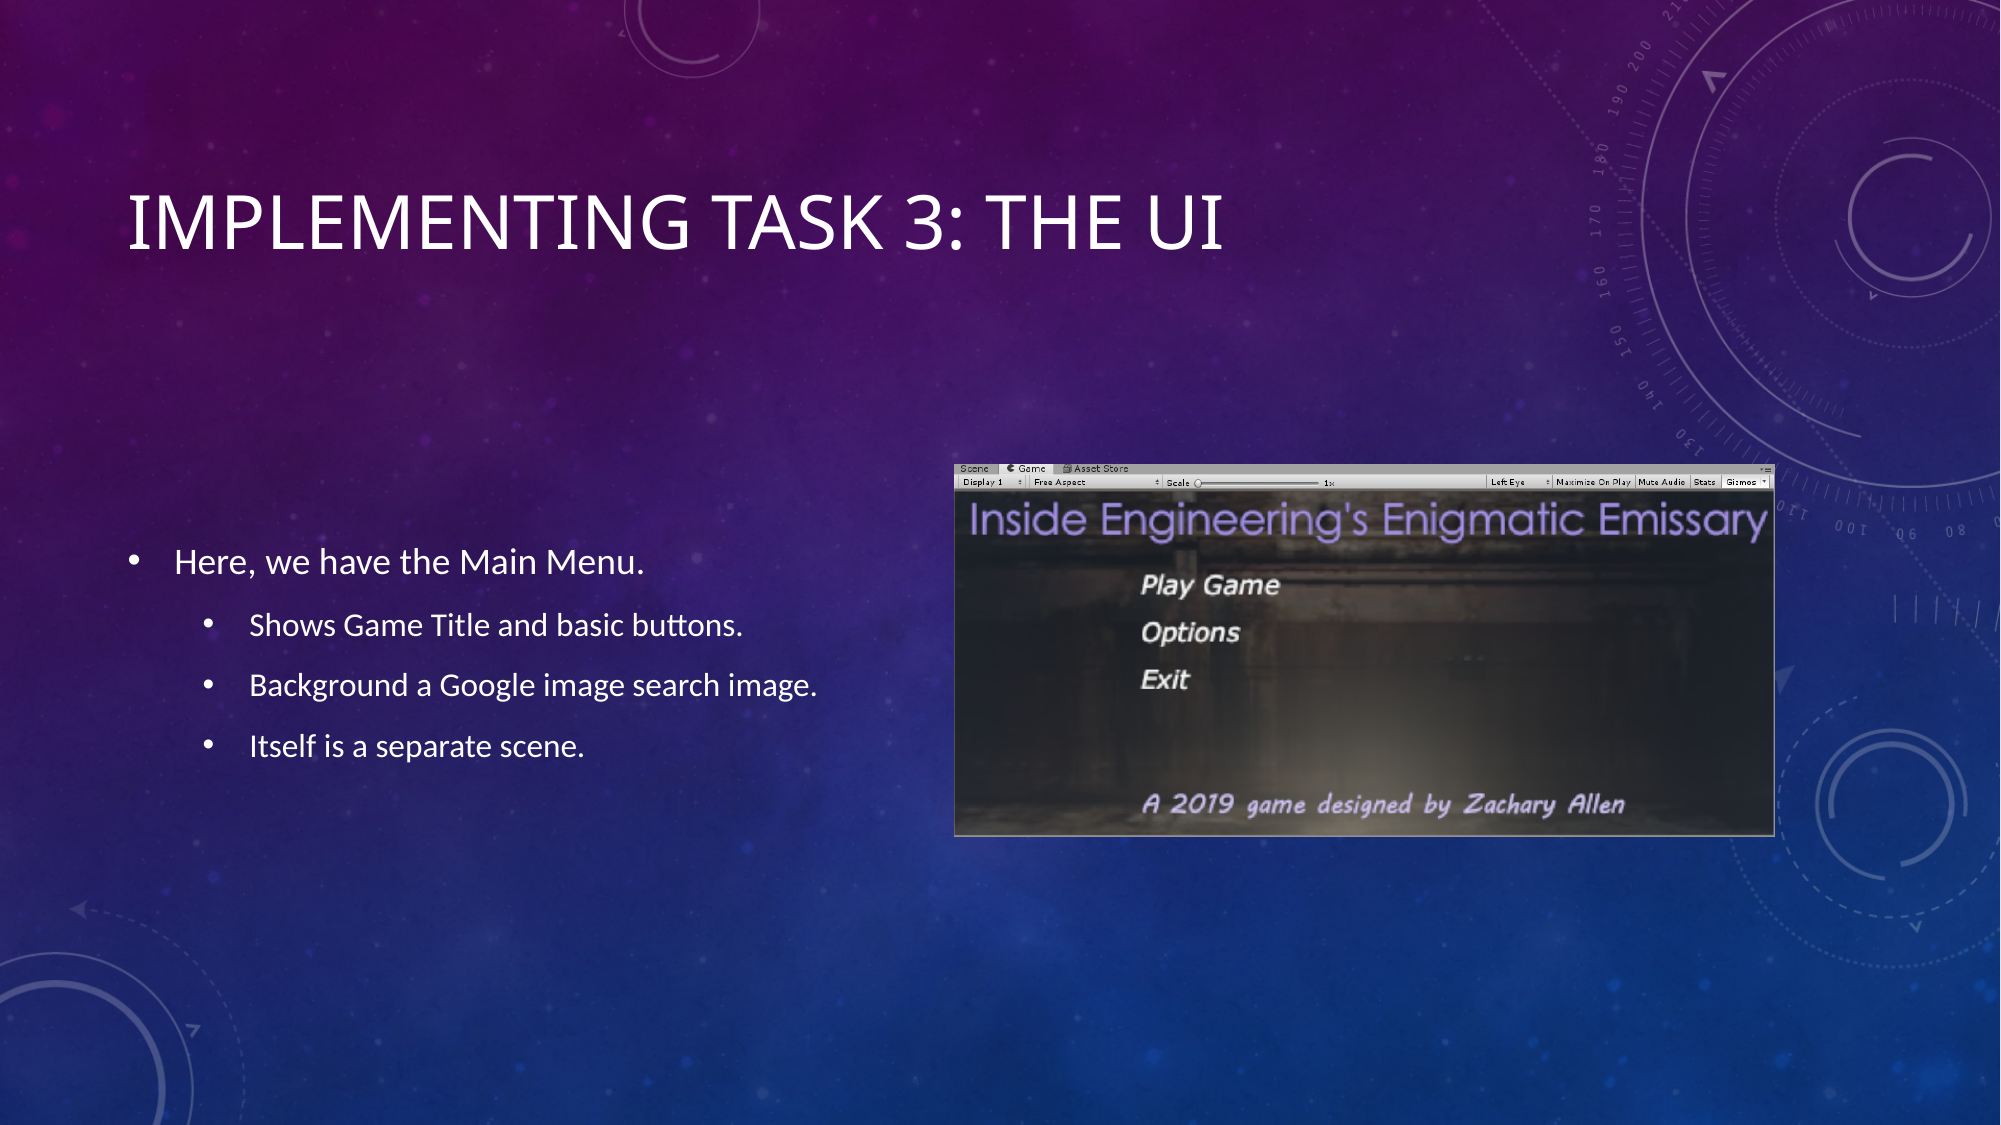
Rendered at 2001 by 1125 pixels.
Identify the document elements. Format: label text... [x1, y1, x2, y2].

list Here, we have the Main Menu. Shows Game Title and basic buttons. Background a Google image search image. Itself is a separate scene. [112, 351, 932, 950]
title Implementing Task 3: The UI [112, 99, 1775, 339]
picture [0, 0, 2001, 1125]
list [954, 464, 1775, 837]
